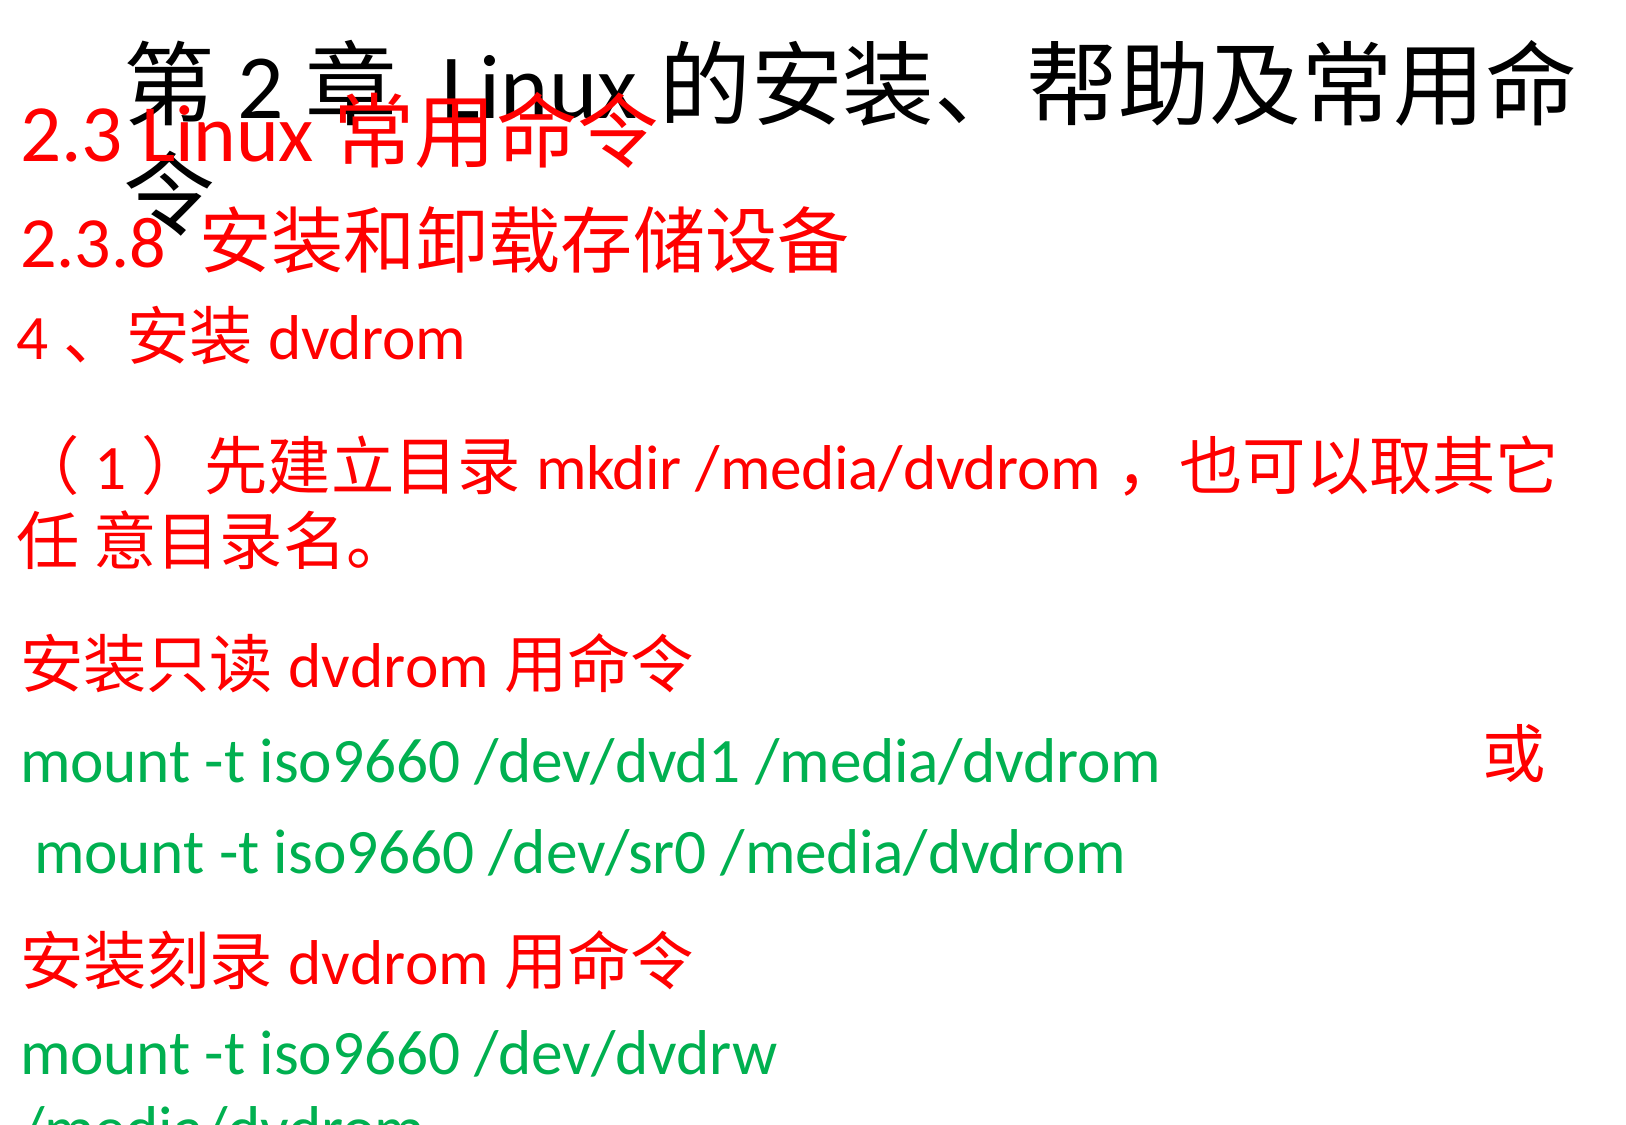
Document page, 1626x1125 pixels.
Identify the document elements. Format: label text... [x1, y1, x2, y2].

text_box 或 [1480, 712, 1549, 791]
title 第2章Linux的安装、帮助及常用命令 [121, 24, 1625, 247]
text_box 安装只读dvdrom用命令 mount -t iso9660 /dev/dvd1 /media/dvdrom mount -t iso9660 /dev/sr0 /media/dvdrom 安装刻录dvdrom用命令 mount -t iso9660 /dev/dvdrw /media/dvdrom [17, 608, 1205, 1125]
text_box 2.3 Linux常用命令 2.3.8 安装和卸载存储设备 4、安装dvdrom （1）先建立目录mkdir /media/dvdrom，也可以取其它任 意目录名。 [13, 57, 1568, 577]
